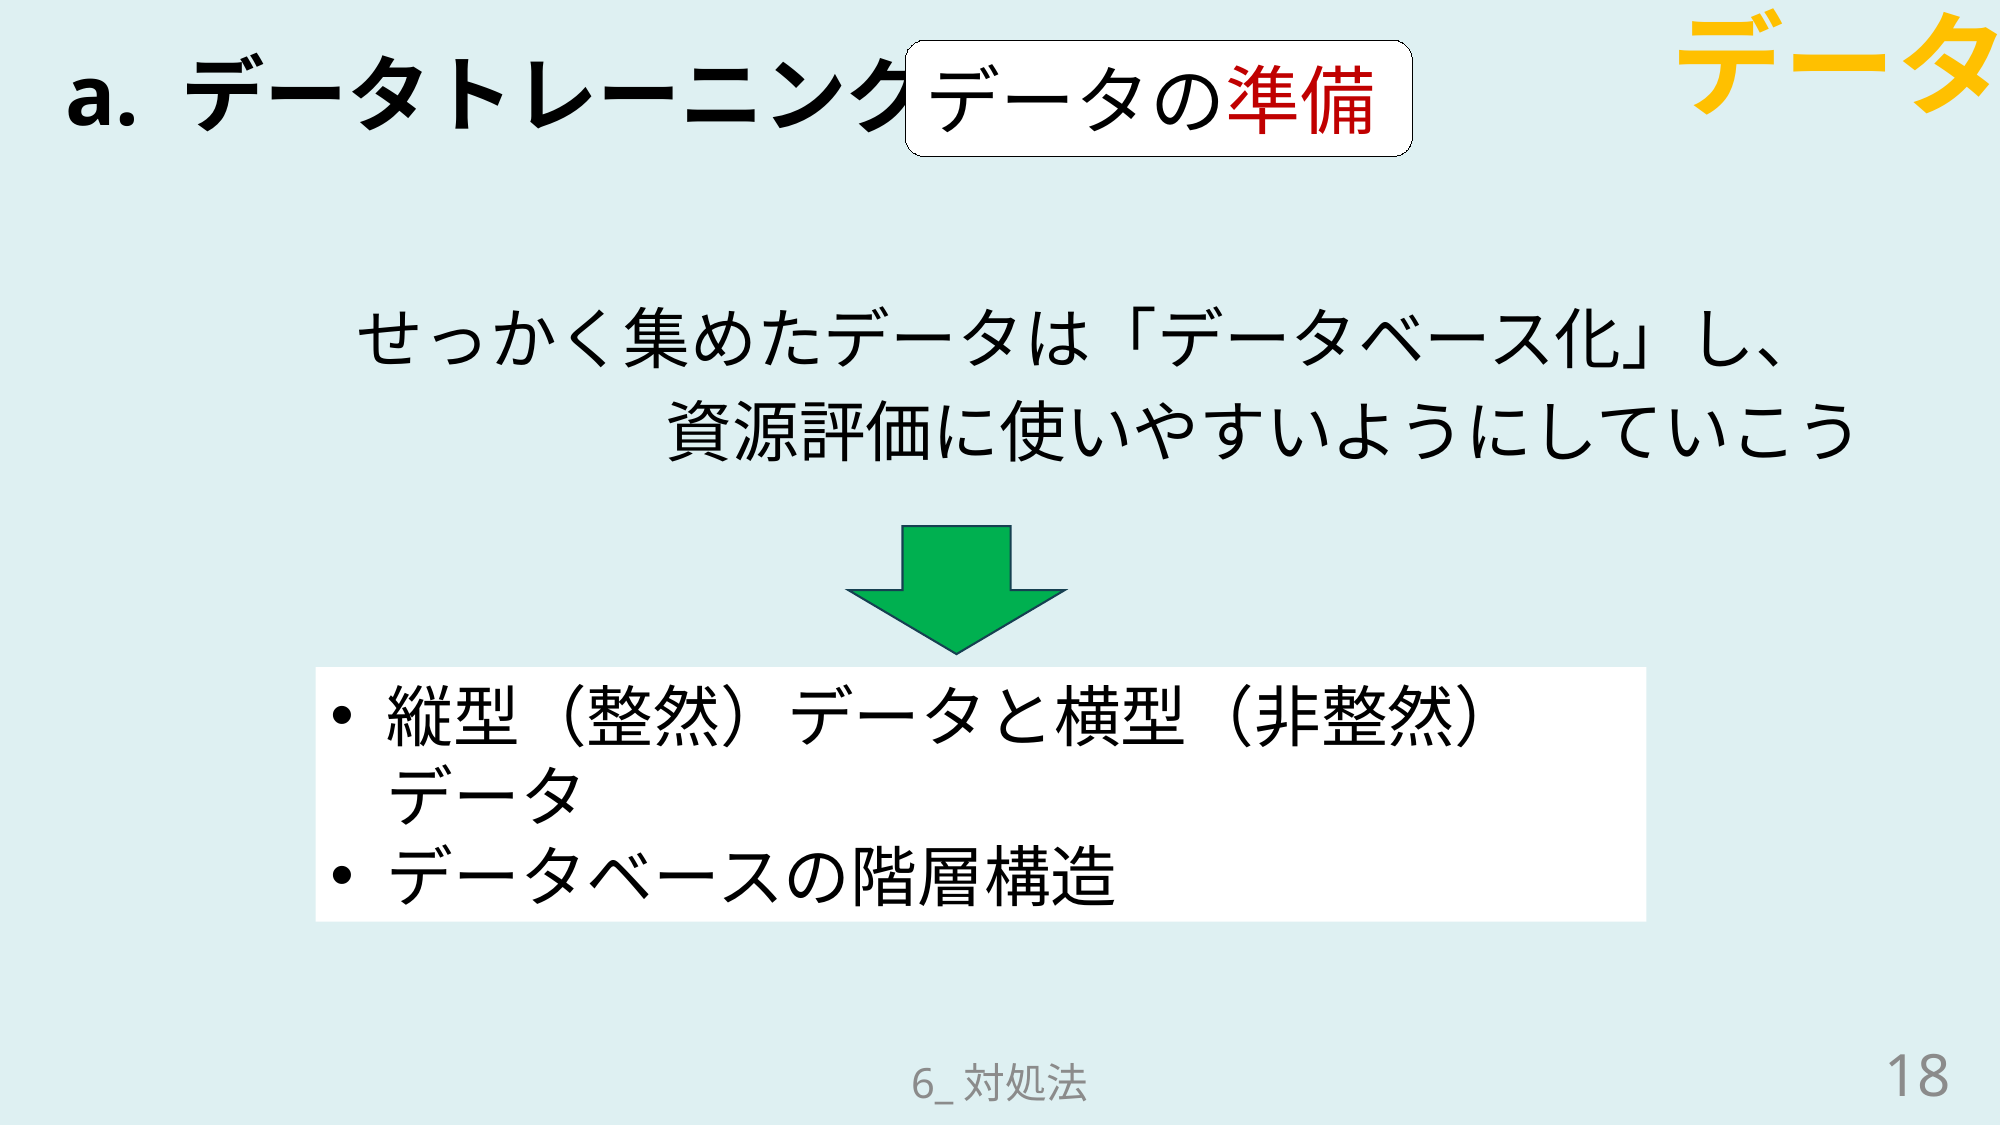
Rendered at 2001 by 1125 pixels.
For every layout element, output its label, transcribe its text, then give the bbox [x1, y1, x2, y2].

footer 6_対処法 [662, 1052, 1338, 1112]
text_box データの準備 [905, 40, 1413, 157]
slide_number 18 [1412, 1043, 1966, 1112]
list せっかく集めたデータは「データベース化」し、 資源評価に使いやすいようにしていこう [50, 207, 1966, 1043]
title a. データトレーニング [50, 15, 1863, 182]
text_box データ [1656, 0, 2000, 137]
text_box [315, 526, 1647, 844]
